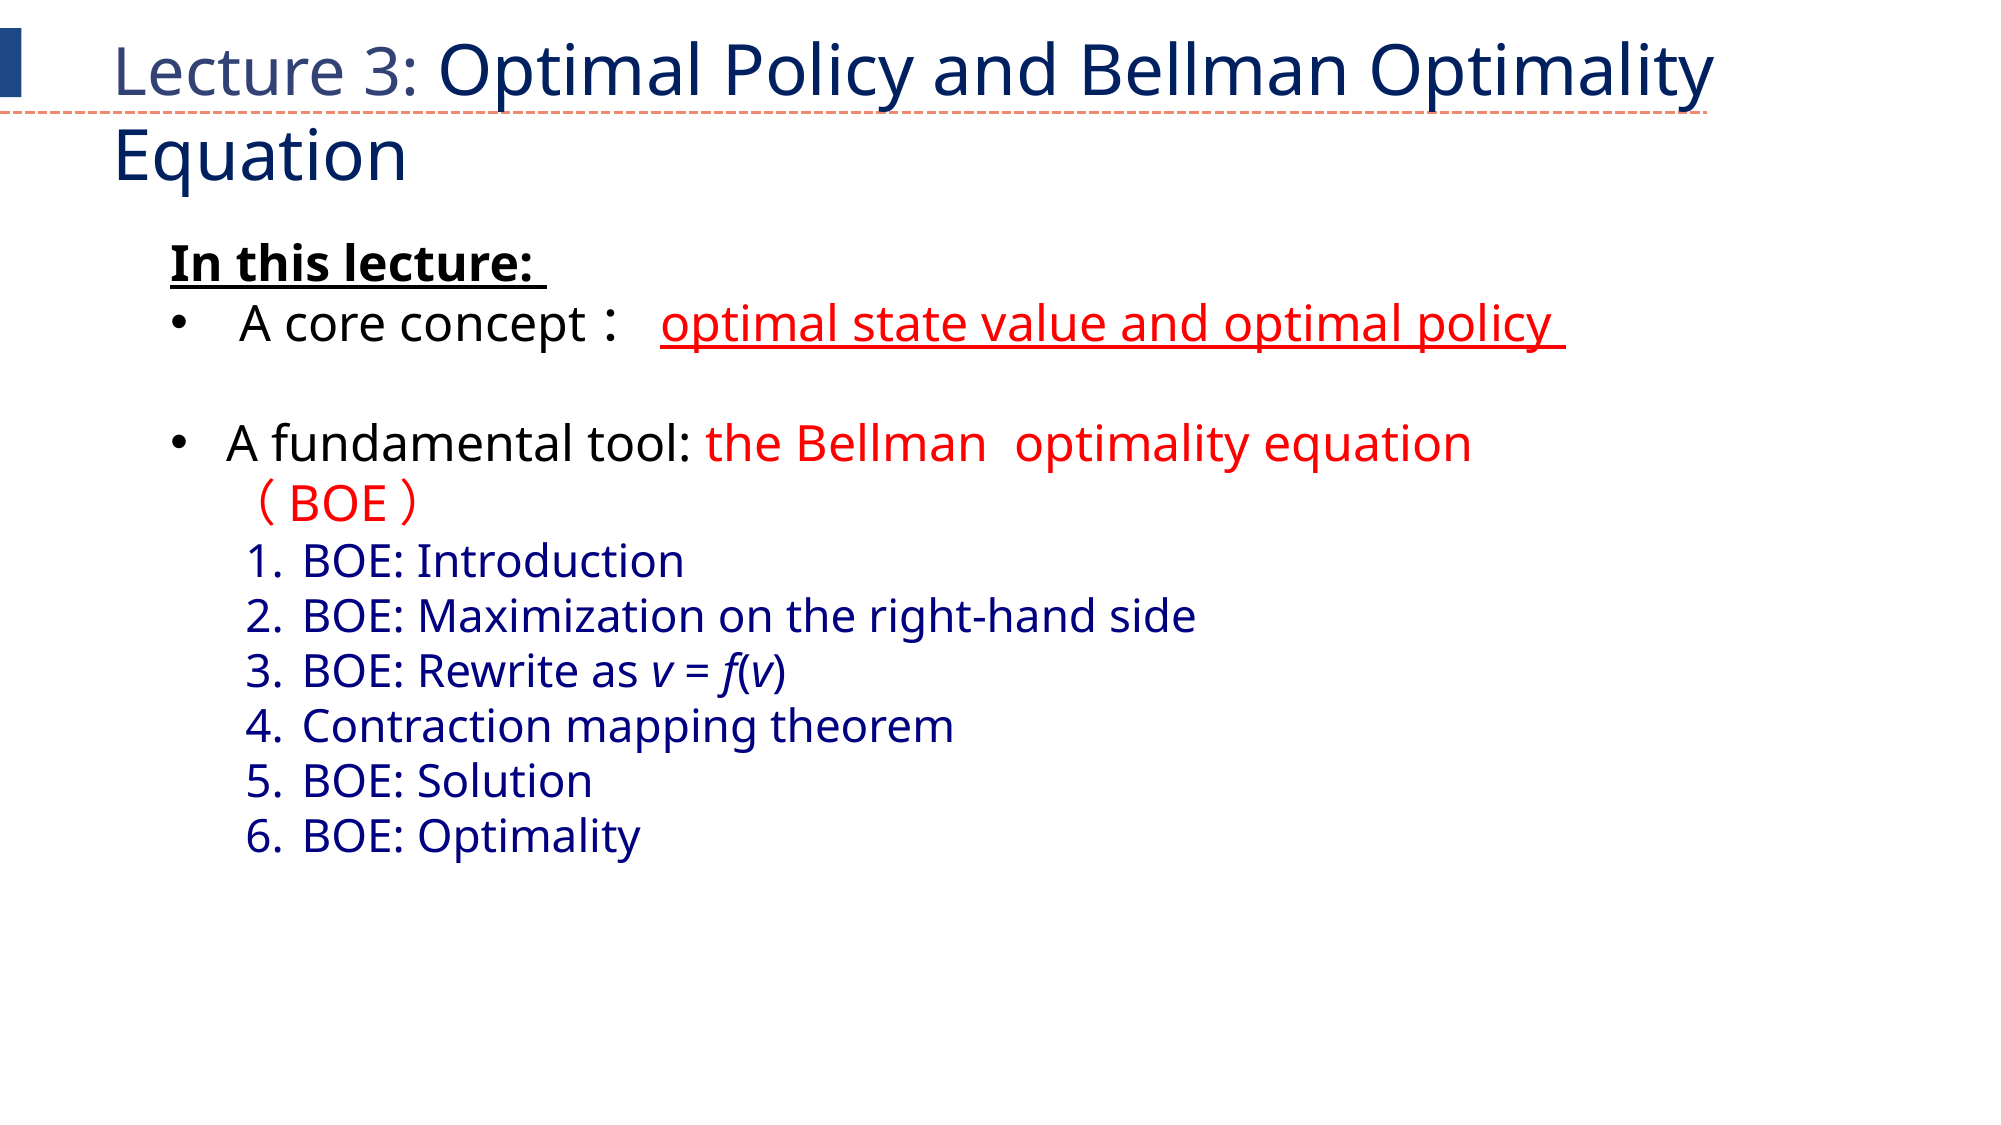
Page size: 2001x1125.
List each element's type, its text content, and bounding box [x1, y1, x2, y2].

text_box In this lecture: A core concept：optimal state value and optimal policy A fundamental tool: the Bellman optimality equation （BOE） BOE: Introduction BOE: Maximization on the right-hand side BOE: Rewrite as v = f(v) Contraction mapping theorem BOE: Solution BOE: Optimality [155, 224, 1694, 869]
text_box Lecture 3: Optimal Policy and Bellman Optimality Equation [98, 17, 1907, 202]
text_box [0, 28, 22, 98]
